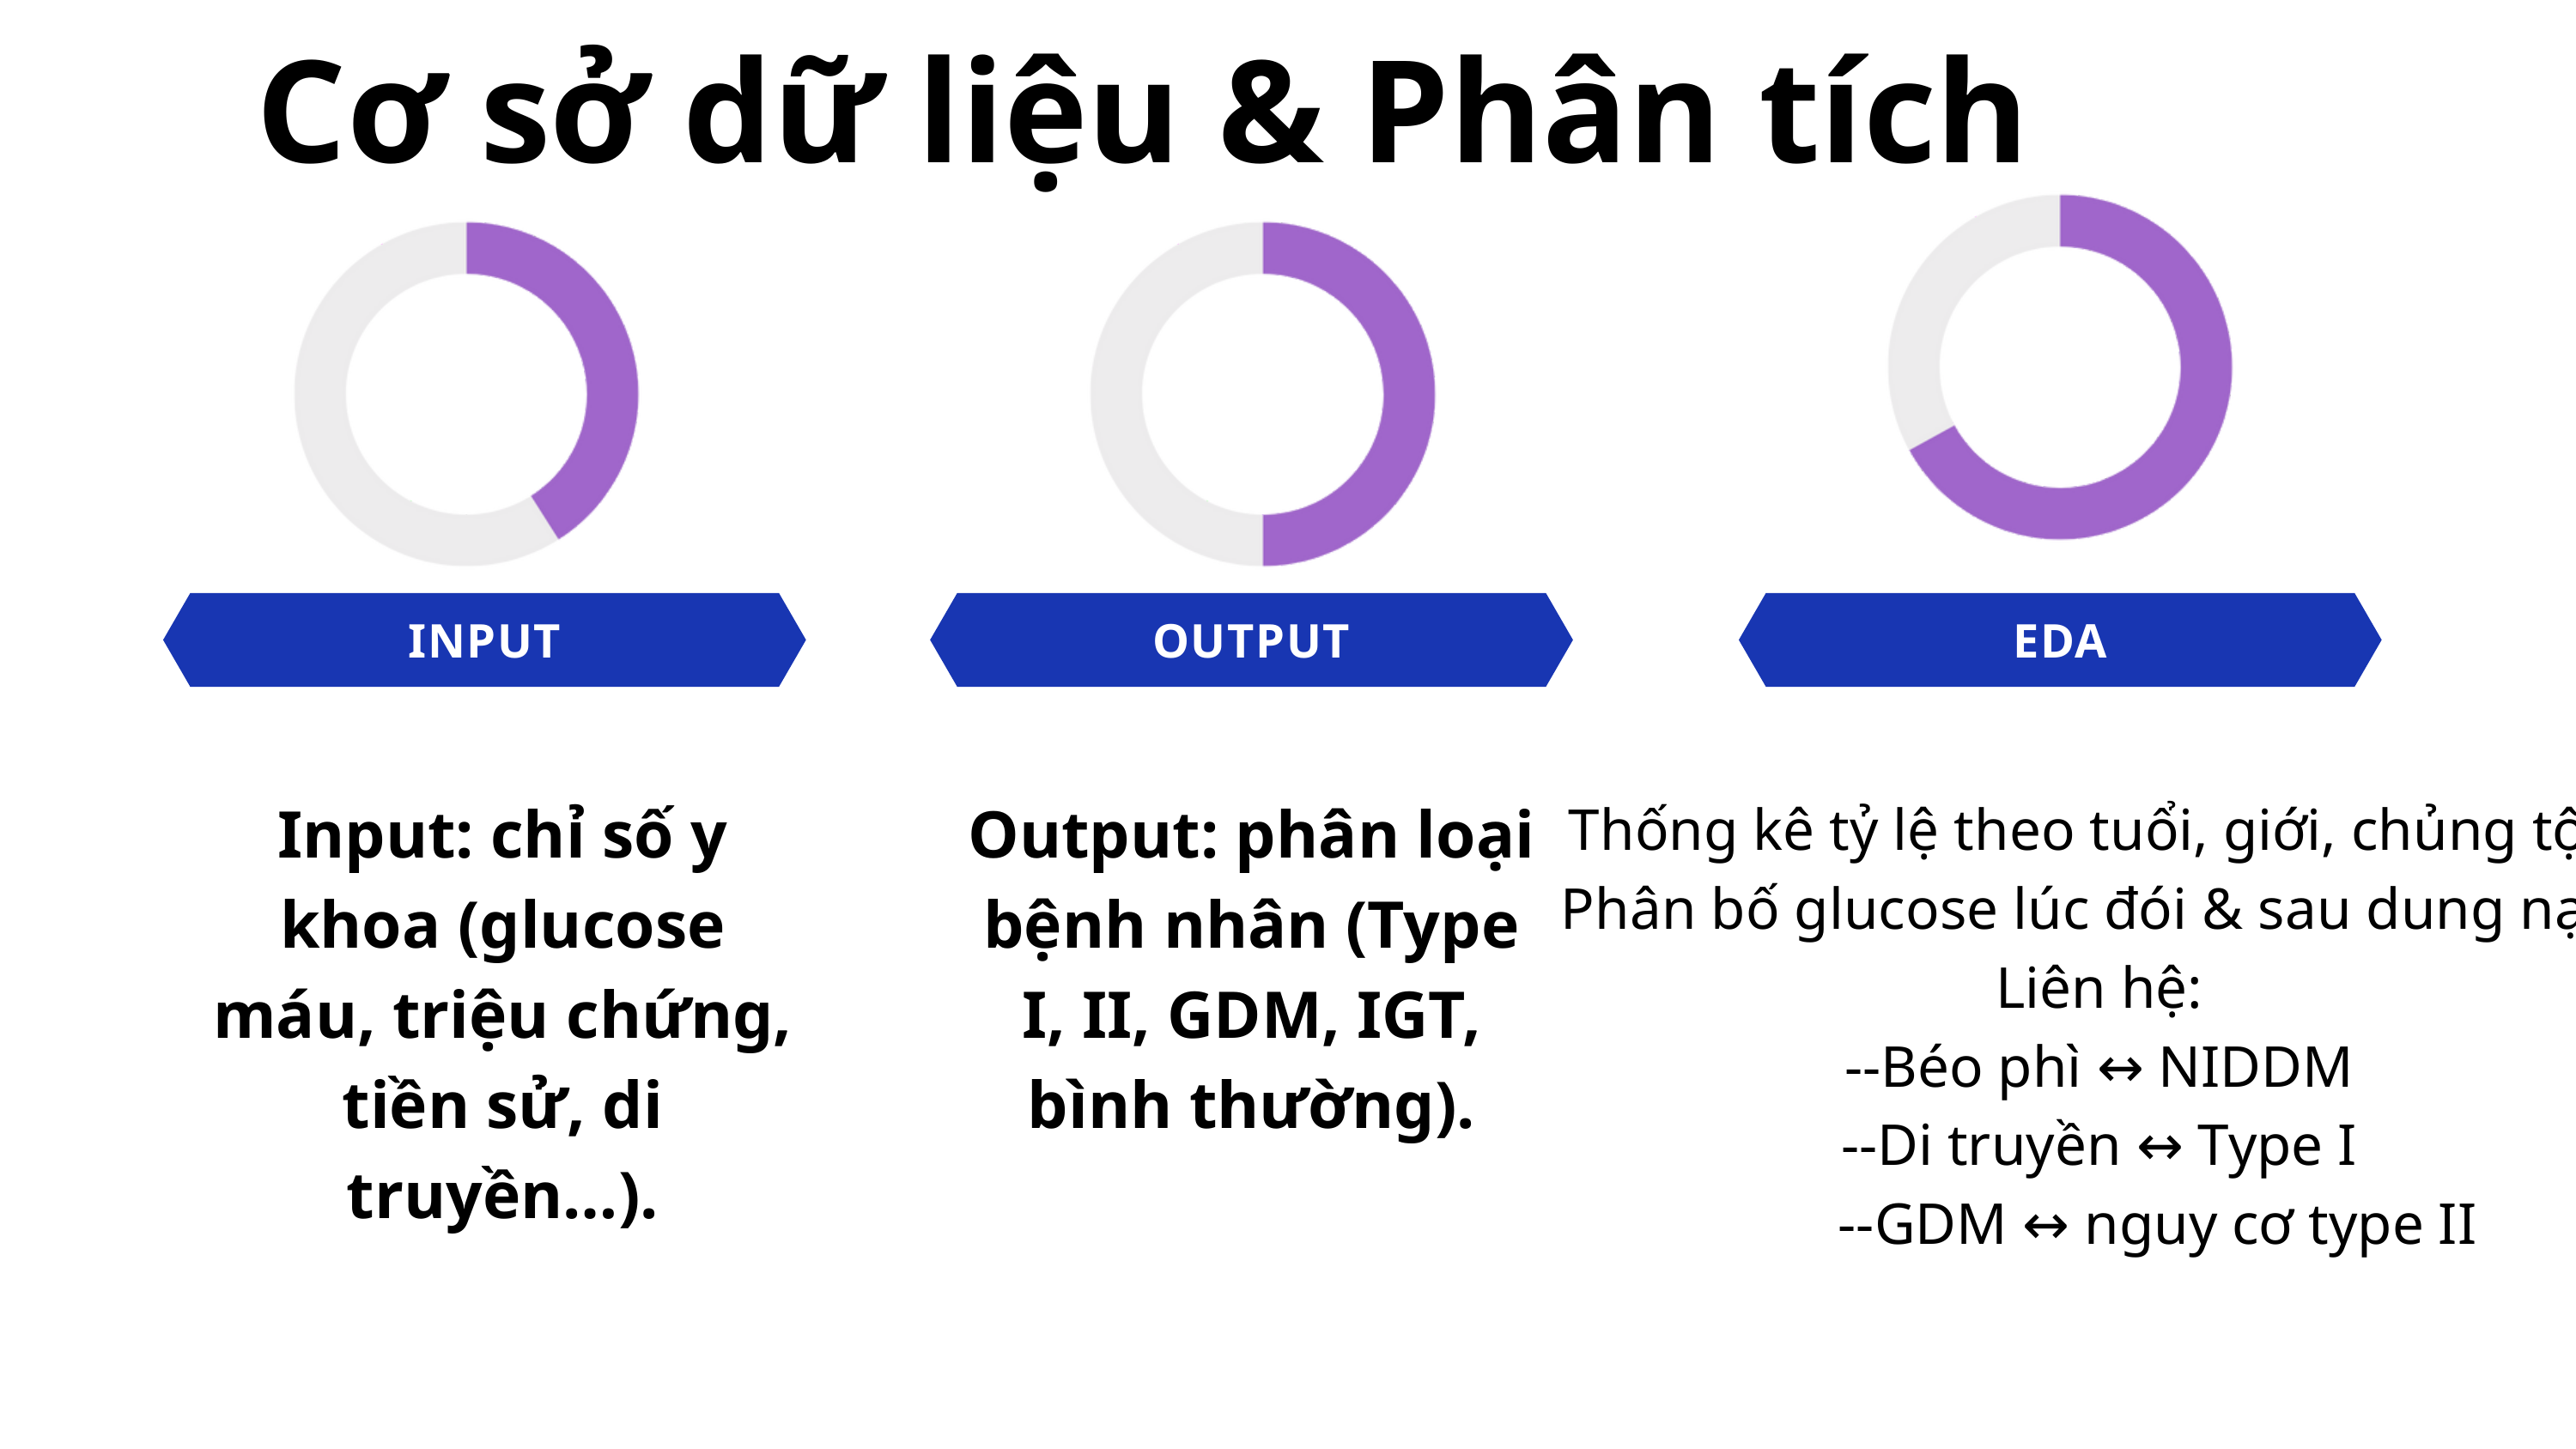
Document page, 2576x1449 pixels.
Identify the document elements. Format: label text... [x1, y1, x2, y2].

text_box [1738, 592, 2382, 688]
text_box Input: chỉ số y khoa (glucose máu, triệu chứng, tiền sử, di truyền…). [199, 780, 806, 1232]
picture [1056, 188, 1470, 592]
text_box Cơ sở dữ liệu & Phân tích [0, 35, 2287, 191]
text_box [162, 592, 806, 688]
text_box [929, 592, 1574, 688]
picture [259, 188, 673, 592]
text_box Output: phân loại bệnh nhân (Type I, II, GDM, IGT, bình thường). [966, 780, 1537, 1142]
text_box Thống kê tỷ lệ theo tuổi, giới, chủng tộc. Phân bố glucose lúc đói & sau dung nạp. Liên hệ: --Béo phì ↔ NIDDM --Di truyền ↔ Type I --GDM ↔ nguy cơ type II [1384, 782, 2576, 1414]
picture [1853, 161, 2267, 574]
